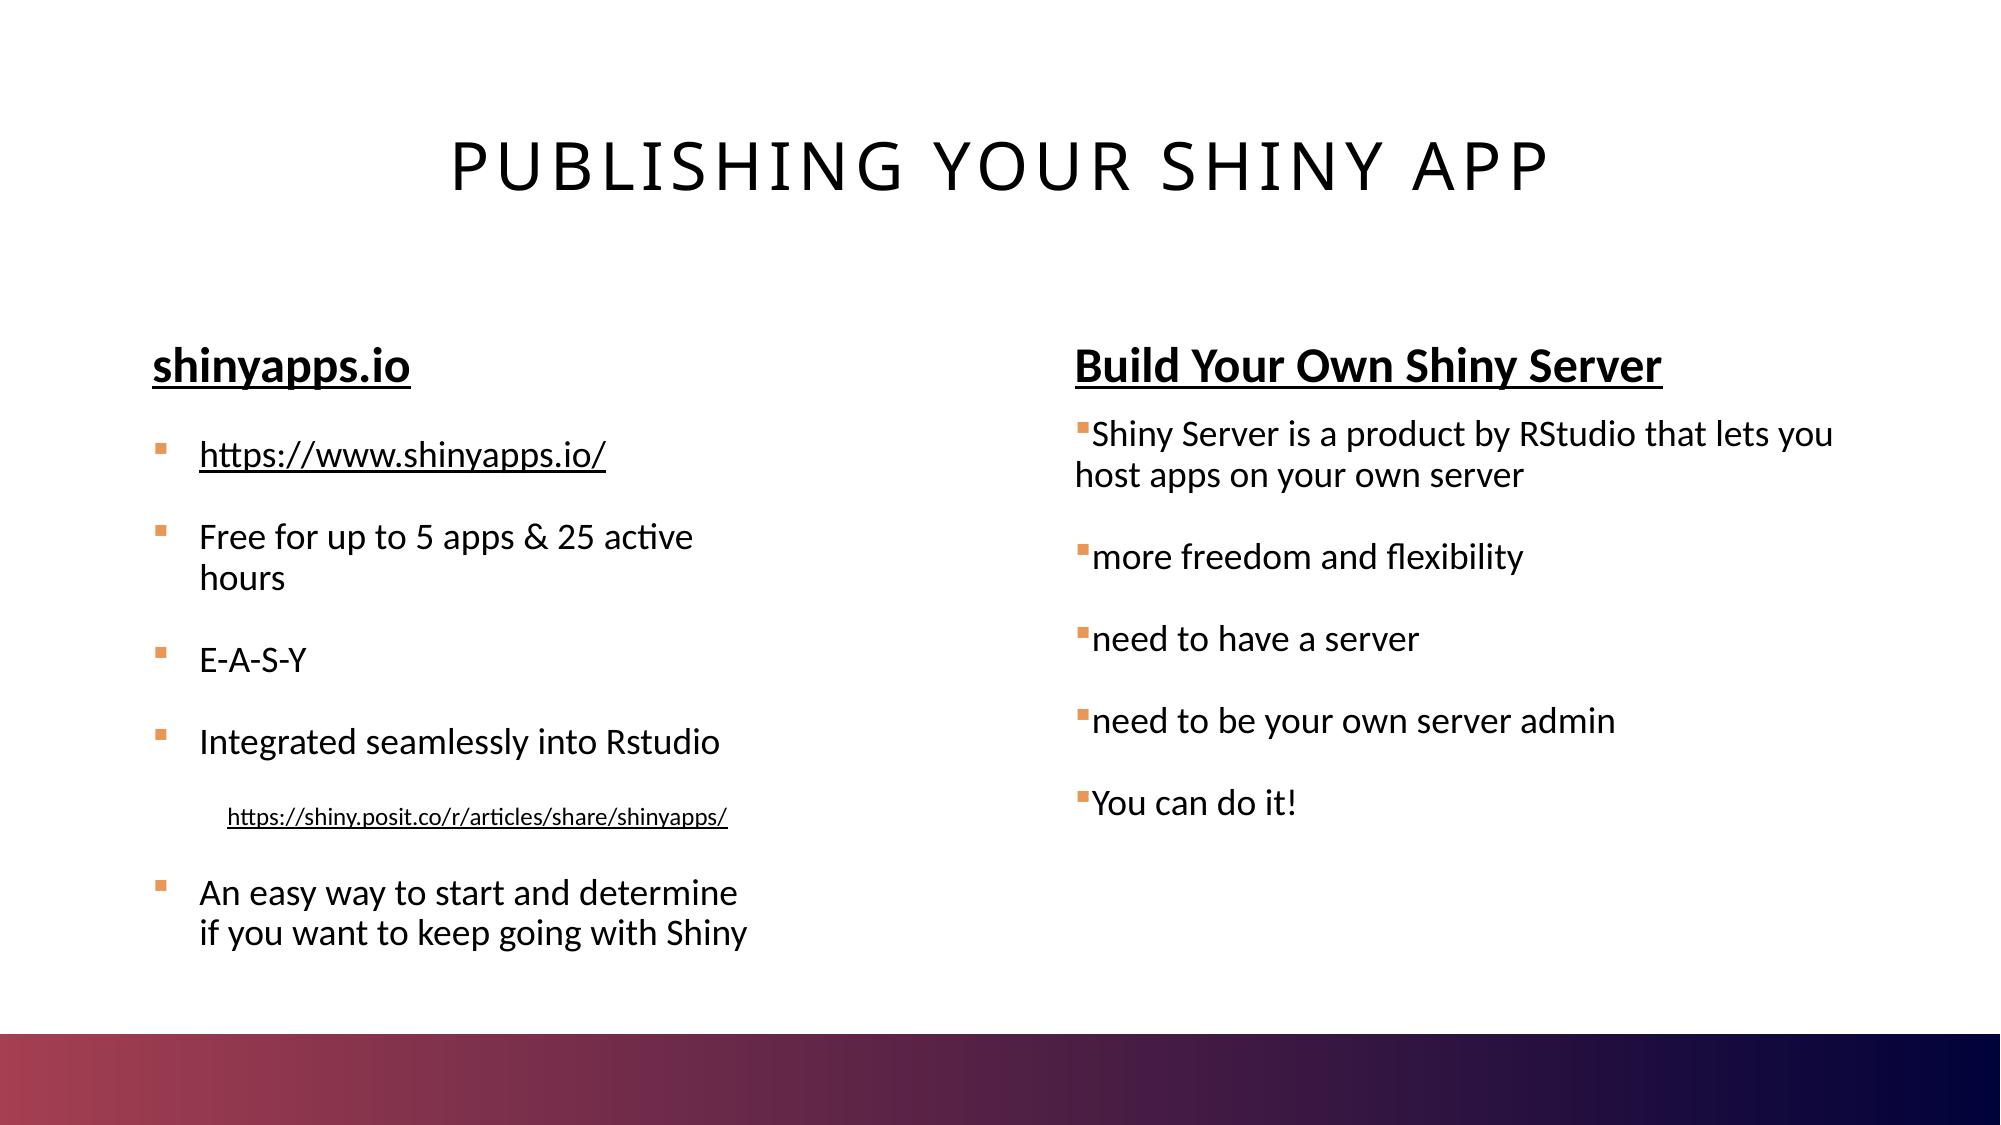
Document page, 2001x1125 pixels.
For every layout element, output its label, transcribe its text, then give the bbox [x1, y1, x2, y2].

list shinyapps.io https://www.shinyapps.io/ Free for up to 5 apps & 25 active hours E-A-S-Y Integrated seamlessly into Rstudio https://shiny.posit.co/r/articles/share/shinyapps/ An easy way to start and determine if you want to keep going with Shiny [137, 332, 768, 1011]
text_box [0, 1033, 2000, 1125]
list Build Your Own Shiny Server Shiny Server is a product by RStudio that lets you host apps on your own server more freedom and flexibility need to have a server need to be your own server admin You can do it! [1059, 332, 1863, 1011]
title Publishing Your Shiny App [137, 60, 1863, 278]
